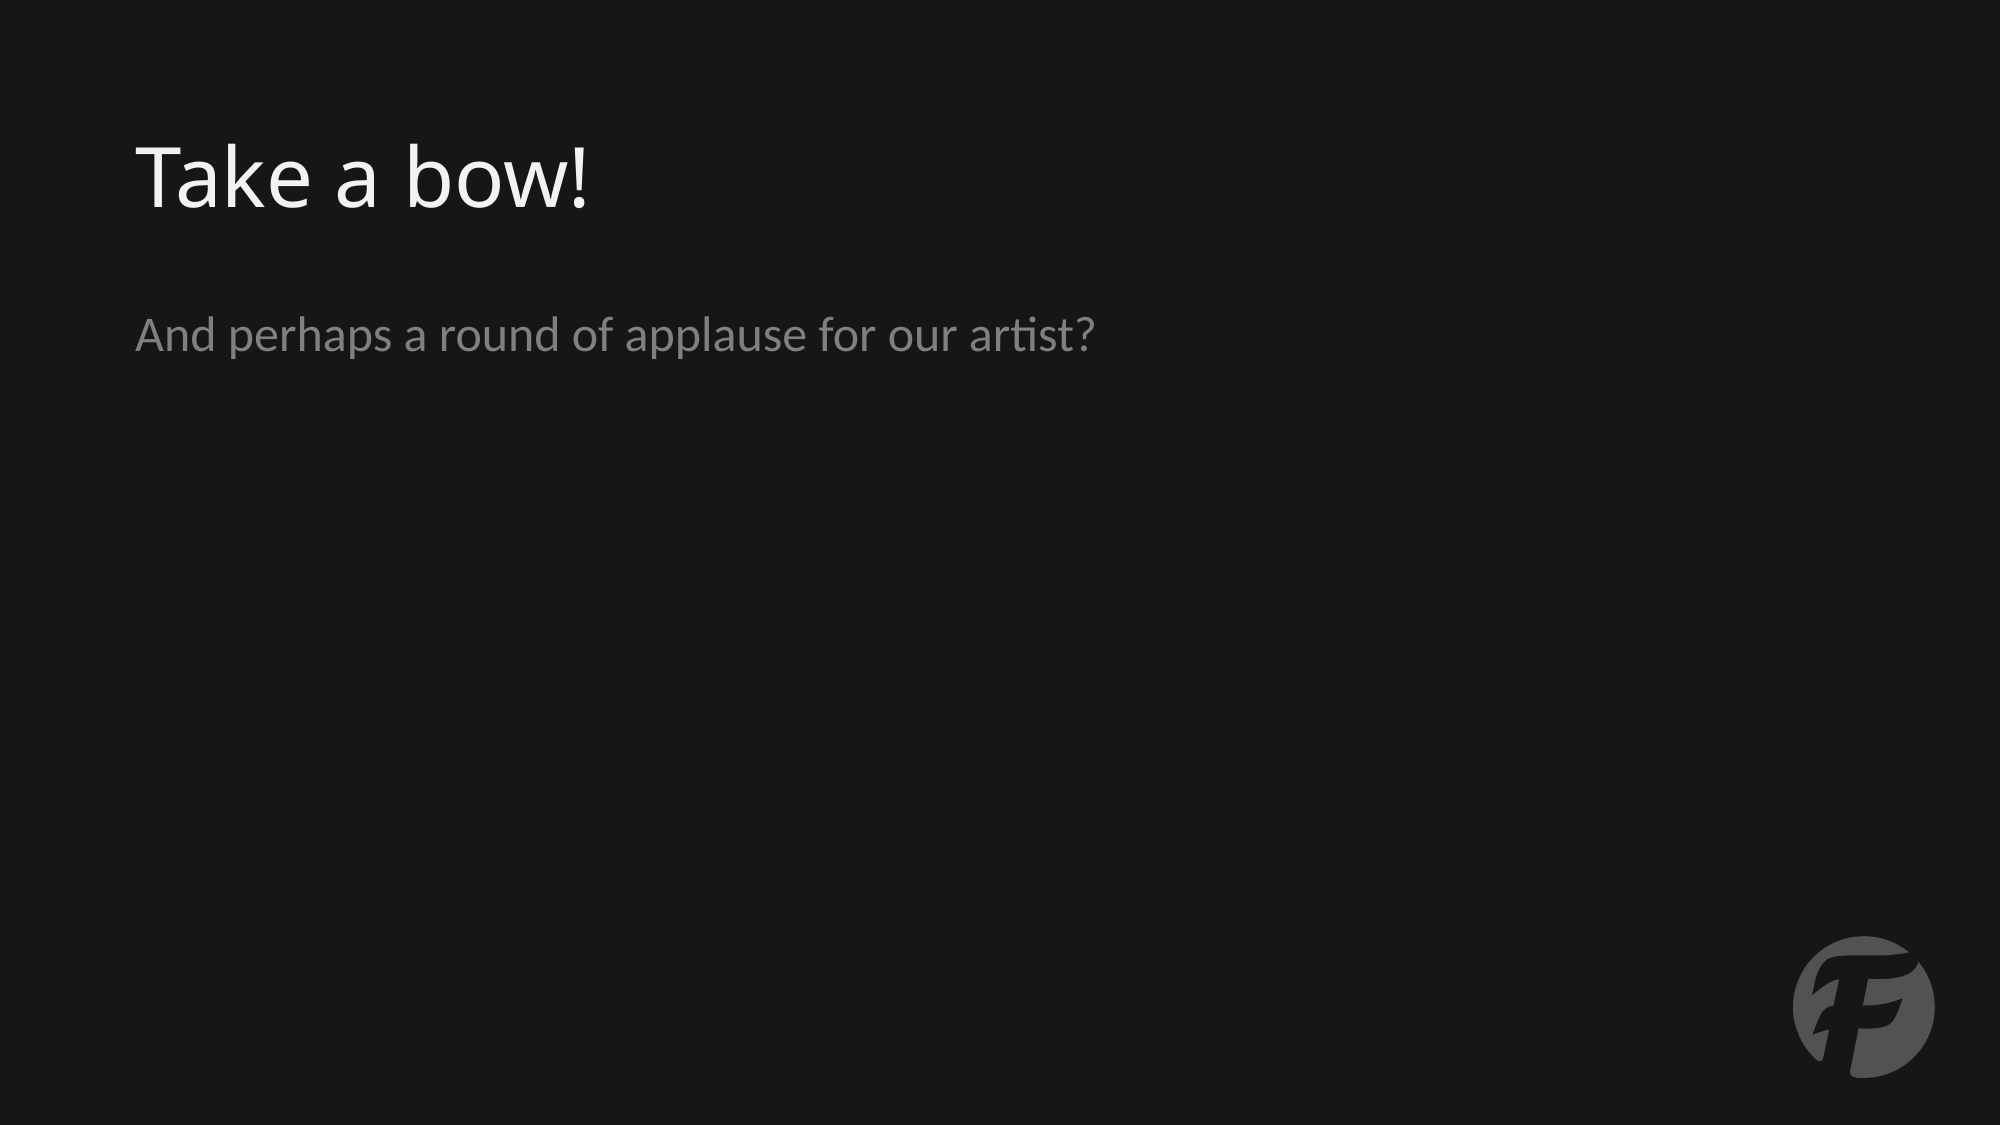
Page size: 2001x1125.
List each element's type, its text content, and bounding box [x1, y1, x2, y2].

text_box And perhaps a round of applause for our artist? [119, 285, 1498, 981]
text_box [1849, 959, 1936, 1079]
text_box [1791, 935, 1912, 1063]
text_box Take a bow! [120, 109, 1302, 253]
